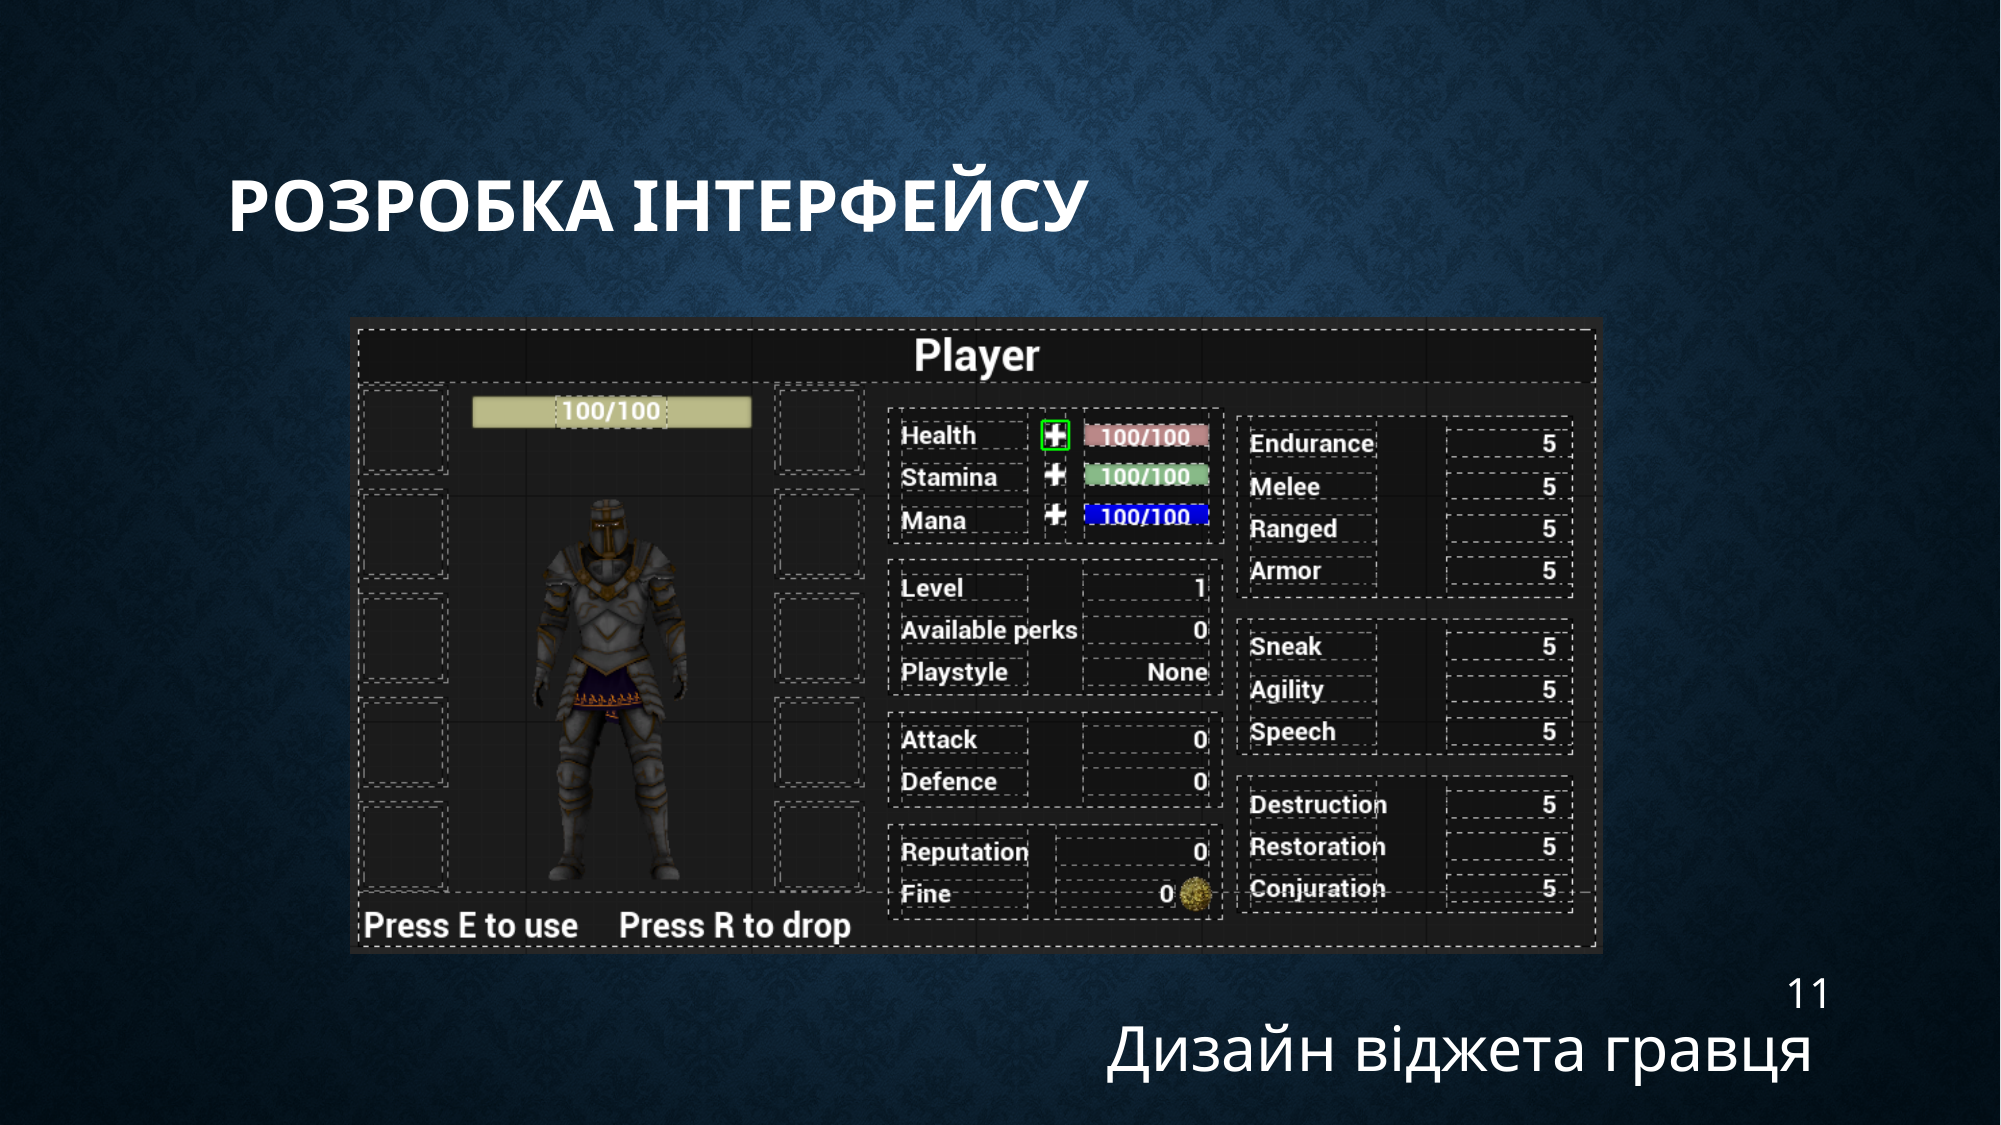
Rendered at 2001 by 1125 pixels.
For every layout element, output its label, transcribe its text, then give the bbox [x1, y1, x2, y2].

picture [350, 317, 1603, 954]
list Дизайн віджета гравця [922, 953, 2000, 1125]
title Розробка інтерфейсу [0, 99, 1317, 318]
slide_number 11 [1724, 965, 1849, 1025]
